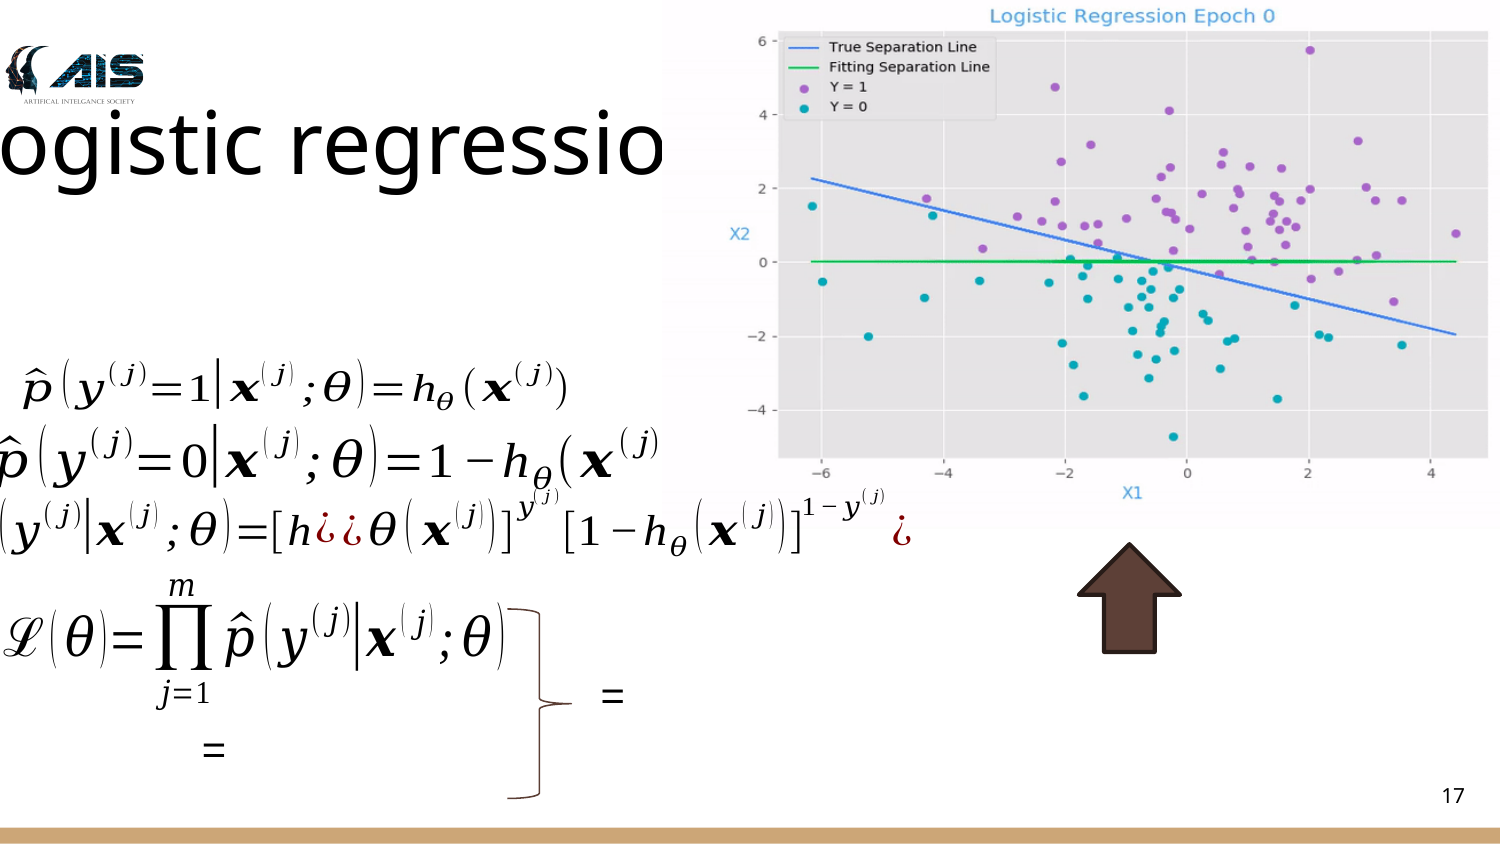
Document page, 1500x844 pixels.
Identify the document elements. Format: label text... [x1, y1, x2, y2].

text_box [1076, 542, 1182, 655]
picture [3, 0, 157, 153]
title Logistic regression [0, 70, 656, 208]
picture [661, 0, 1500, 530]
slide_number 17 [1389, 764, 1480, 830]
text_box [507, 608, 573, 800]
